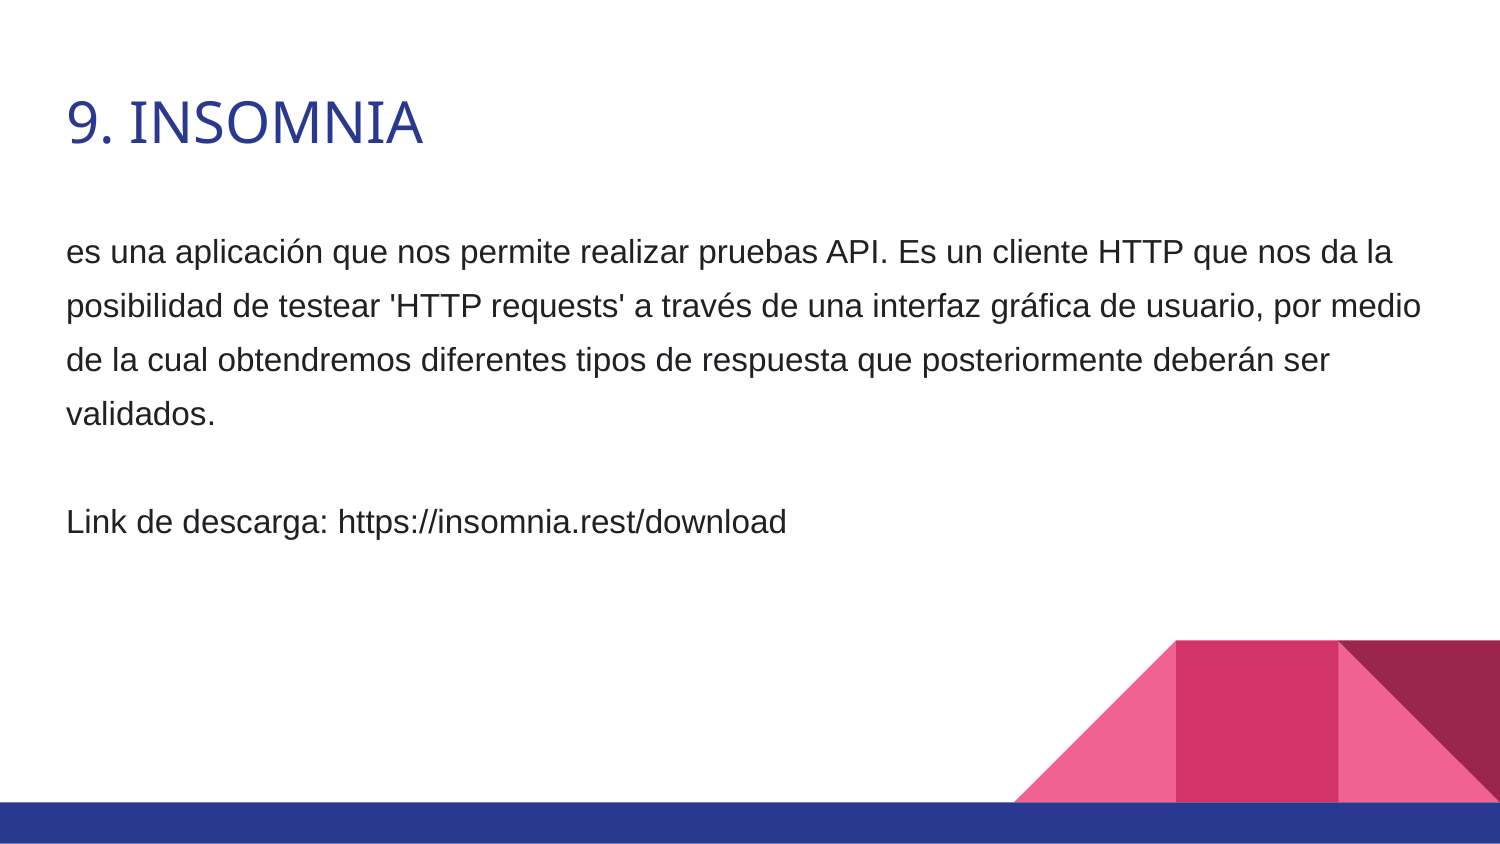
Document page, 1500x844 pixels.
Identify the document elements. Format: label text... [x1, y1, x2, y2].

list es una aplicación que nos permite realizar pruebas API. Es un cliente HTTP que nos da la posibilidad de testear 'HTTP requests' a través de una interfaz gráfica de usuario, por medio de la cual obtendremos diferentes tipos de respuesta que posteriormente deberán ser validados. Link de descarga: https://insomnia.rest/download [51, 201, 1449, 782]
title 9. INSOMNIA [51, 70, 1449, 171]
